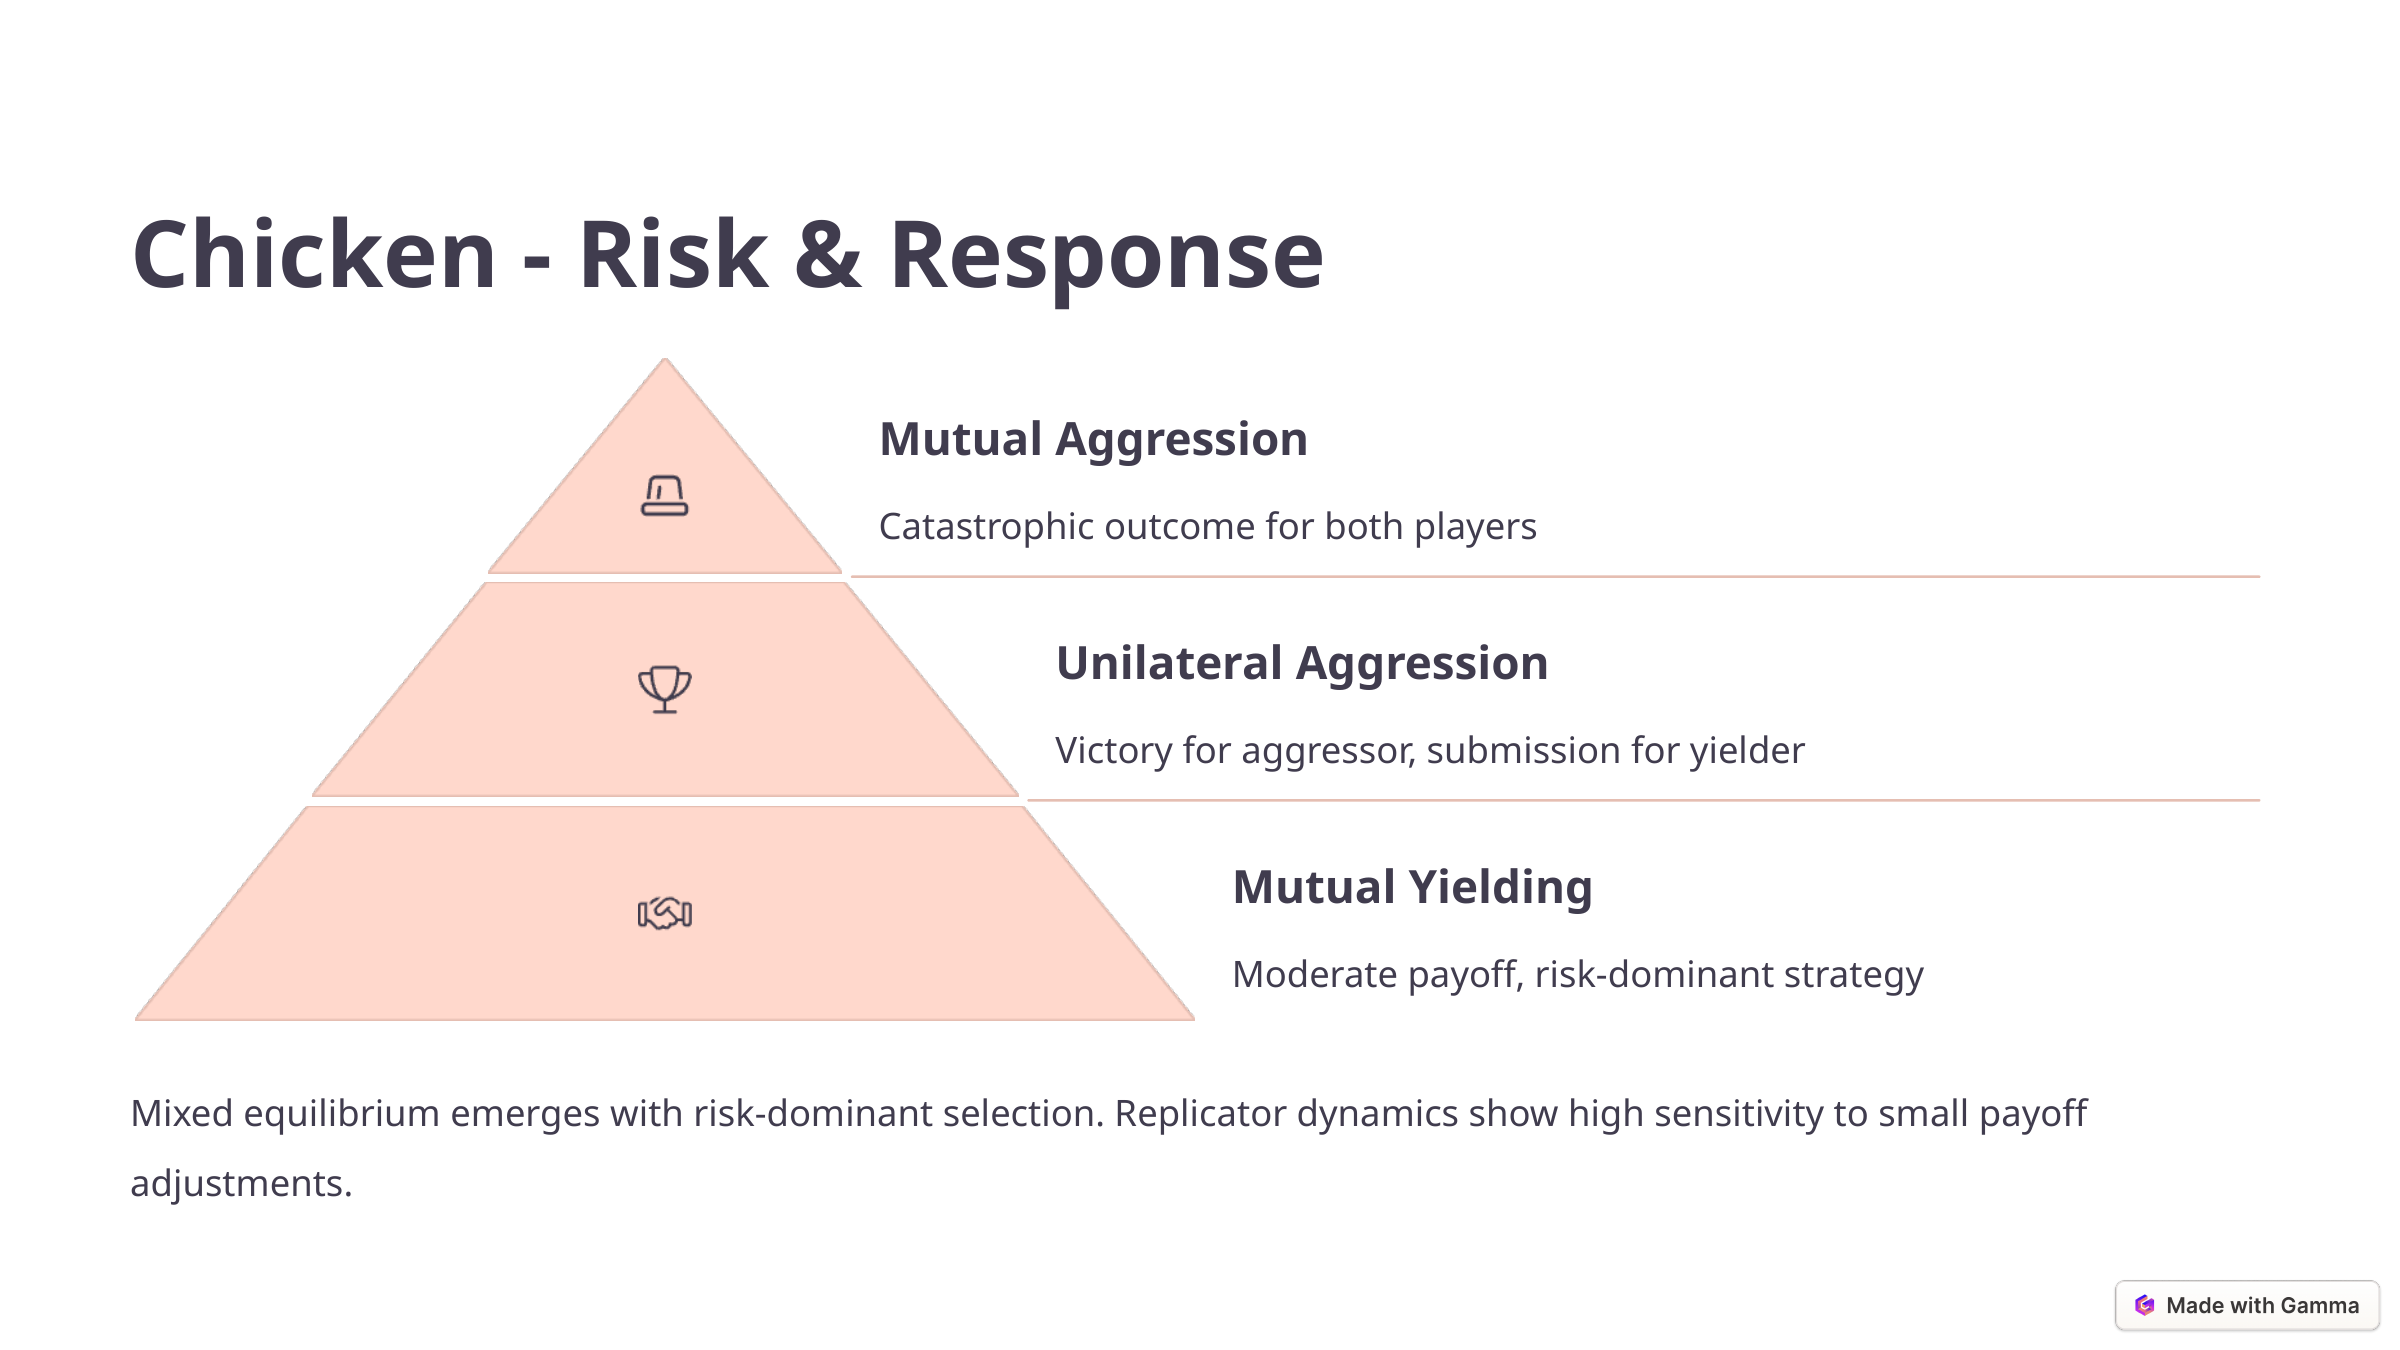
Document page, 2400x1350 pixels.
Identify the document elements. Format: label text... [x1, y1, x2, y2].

picture [311, 582, 1019, 798]
text_box Mixed equilibrium emerges with risk-dominant selection. Replicator dynamics show high sensitivity to small payoff adjustments. [130, 1062, 2270, 1182]
picture [135, 806, 1195, 1021]
picture [488, 358, 842, 574]
picture [2106, 1271, 2389, 1339]
text_box Mutual Yielding [1231, 843, 1697, 902]
text_box Chicken - Risk & Response [130, 168, 1667, 285]
text_box Unilateral Aggression [1055, 619, 1553, 678]
text_box Victory for aggressor, submission for yielder [1055, 700, 1817, 760]
text_box Catastrophic outcome for both players [878, 476, 1548, 537]
text_box Moderate payoff, risk-dominant strategy [1231, 923, 1932, 984]
text_box Mutual Aggression [878, 396, 1344, 455]
